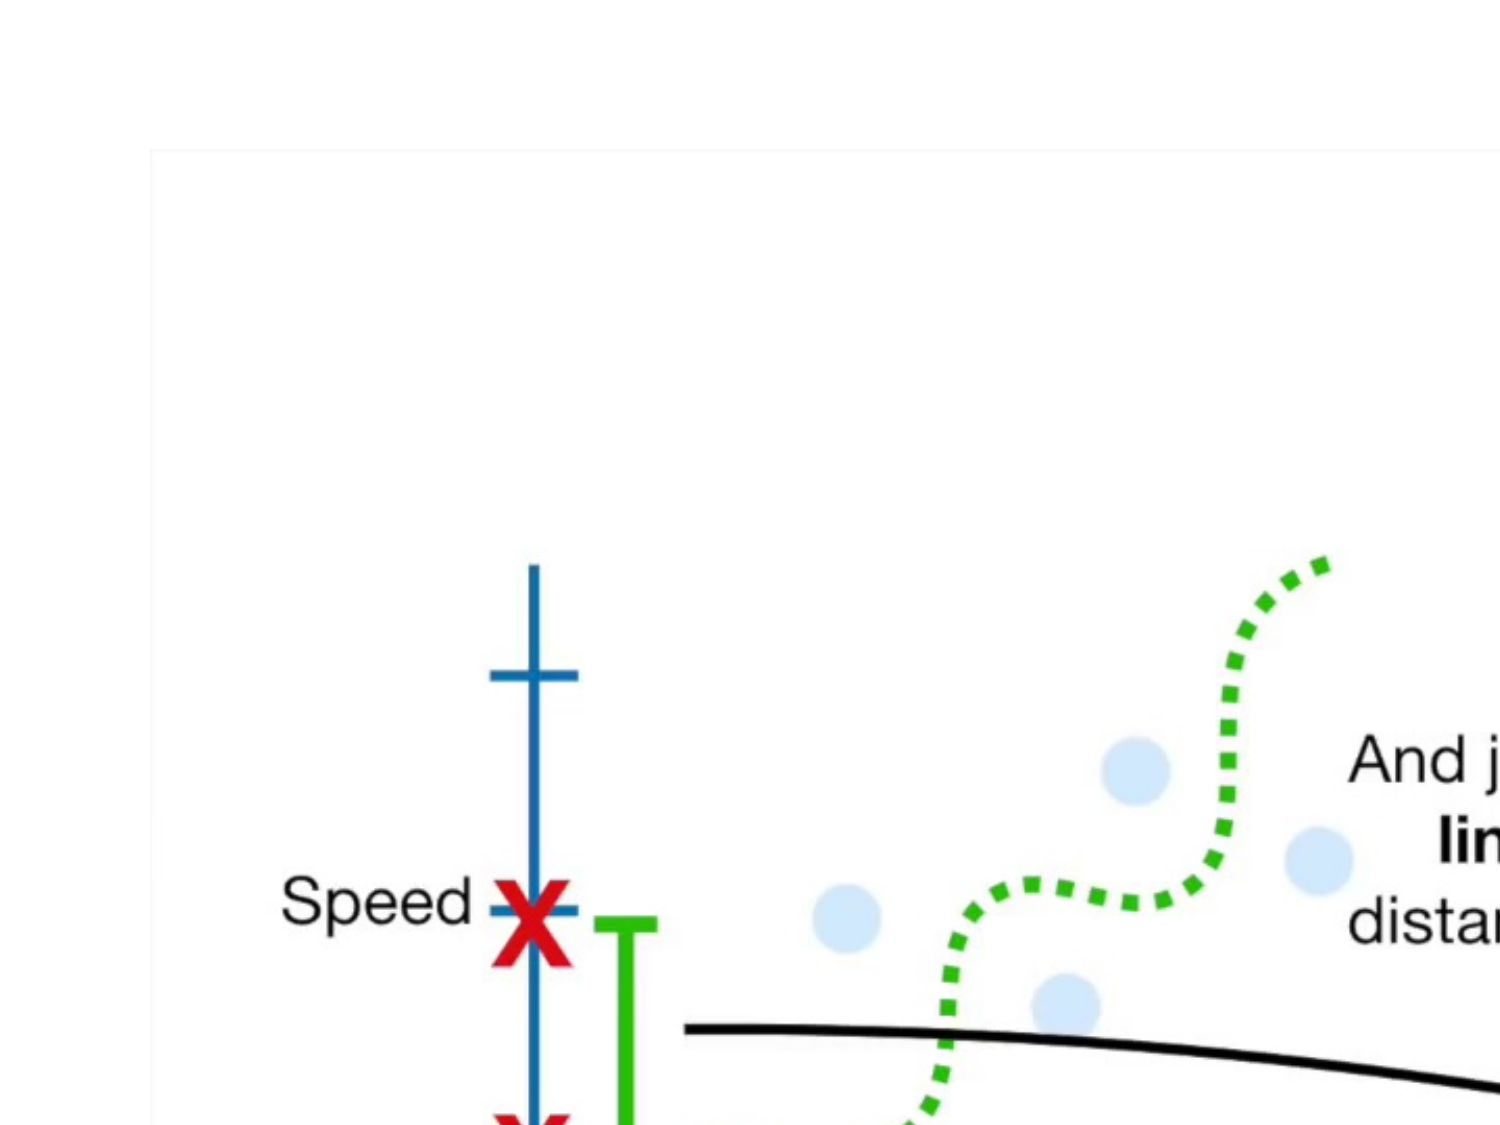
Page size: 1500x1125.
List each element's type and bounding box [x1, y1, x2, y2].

picture [149, 149, 1500, 1125]
